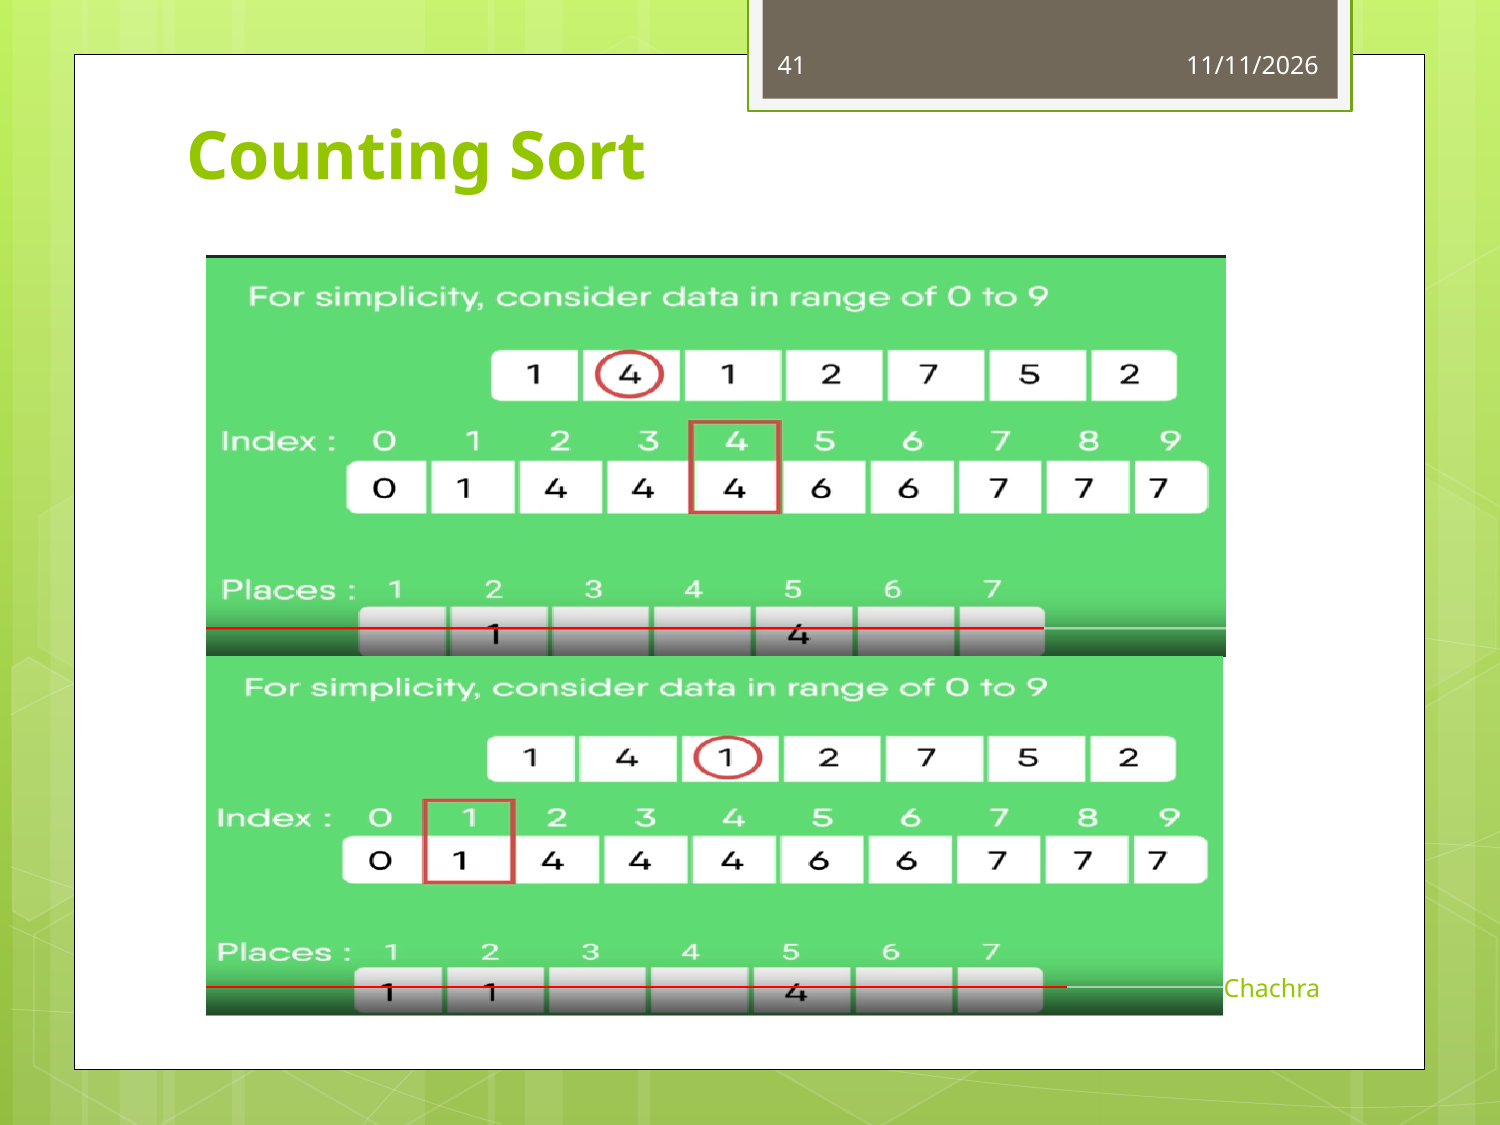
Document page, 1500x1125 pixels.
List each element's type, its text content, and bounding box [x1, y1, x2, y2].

slide_number 41 [762, 36, 982, 97]
table_header 3 [1476, 88, 1500, 93]
picture [206, 656, 1223, 1017]
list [206, 255, 1226, 658]
table_header 6 [0, 299, 11, 306]
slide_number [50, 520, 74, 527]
table_header 3 [12, 88, 50, 93]
text_box Counting Sort [171, 113, 1324, 201]
footer Prof . Shweta Dhawan Chachra [1226, 960, 1336, 1020]
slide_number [1437, 520, 1476, 527]
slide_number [983, 36, 1334, 97]
table_header 3 [1425, 88, 1437, 93]
